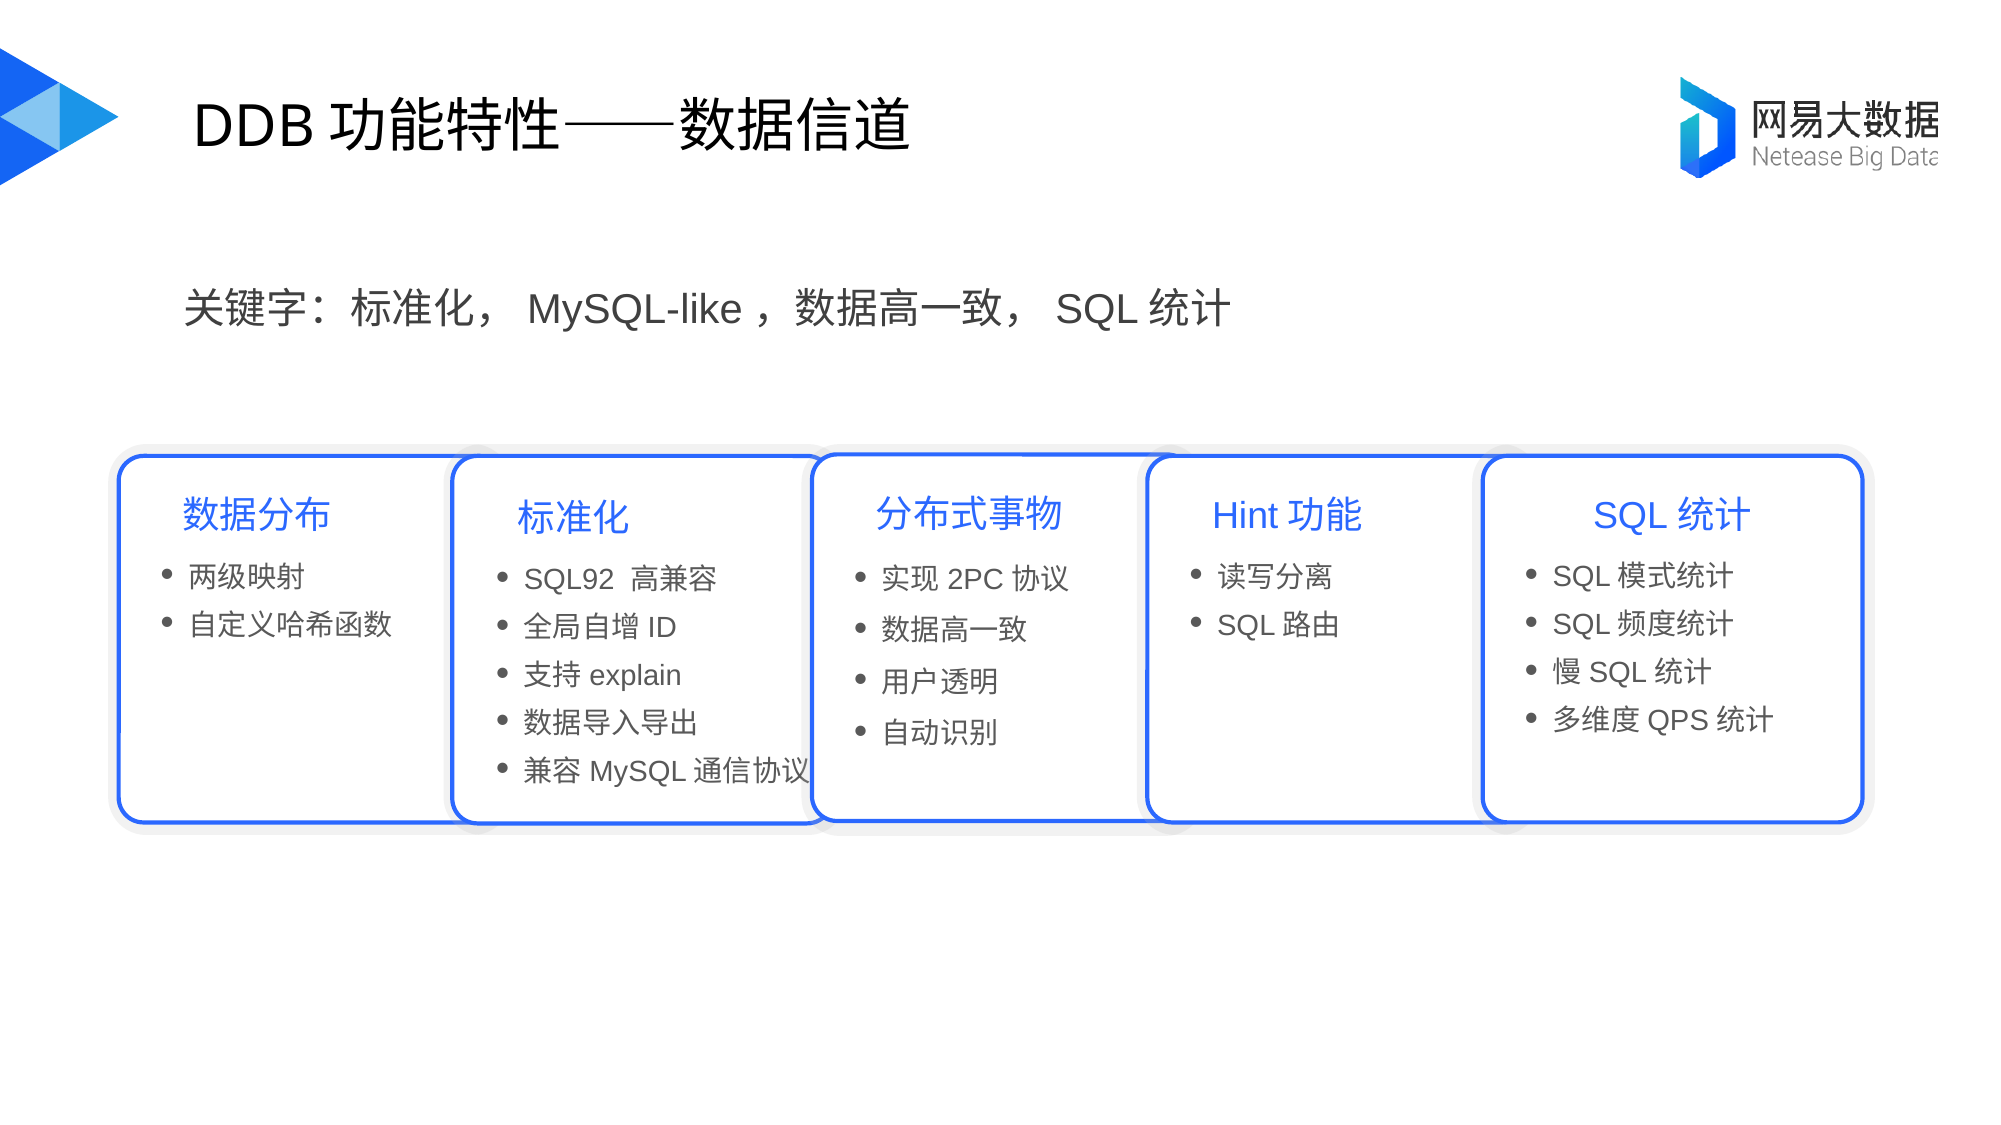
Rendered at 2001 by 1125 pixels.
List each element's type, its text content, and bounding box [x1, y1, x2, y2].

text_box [443, 444, 869, 872]
picture [1679, 77, 1938, 178]
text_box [1472, 444, 1875, 835]
title DDB功能特性——数据信道 [177, 38, 1903, 217]
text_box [108, 444, 443, 835]
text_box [801, 444, 1205, 836]
text_box 关键字：标准化，MySQL-like，数据高一致，SQL统计 [168, 274, 1321, 340]
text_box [1136, 444, 1472, 835]
